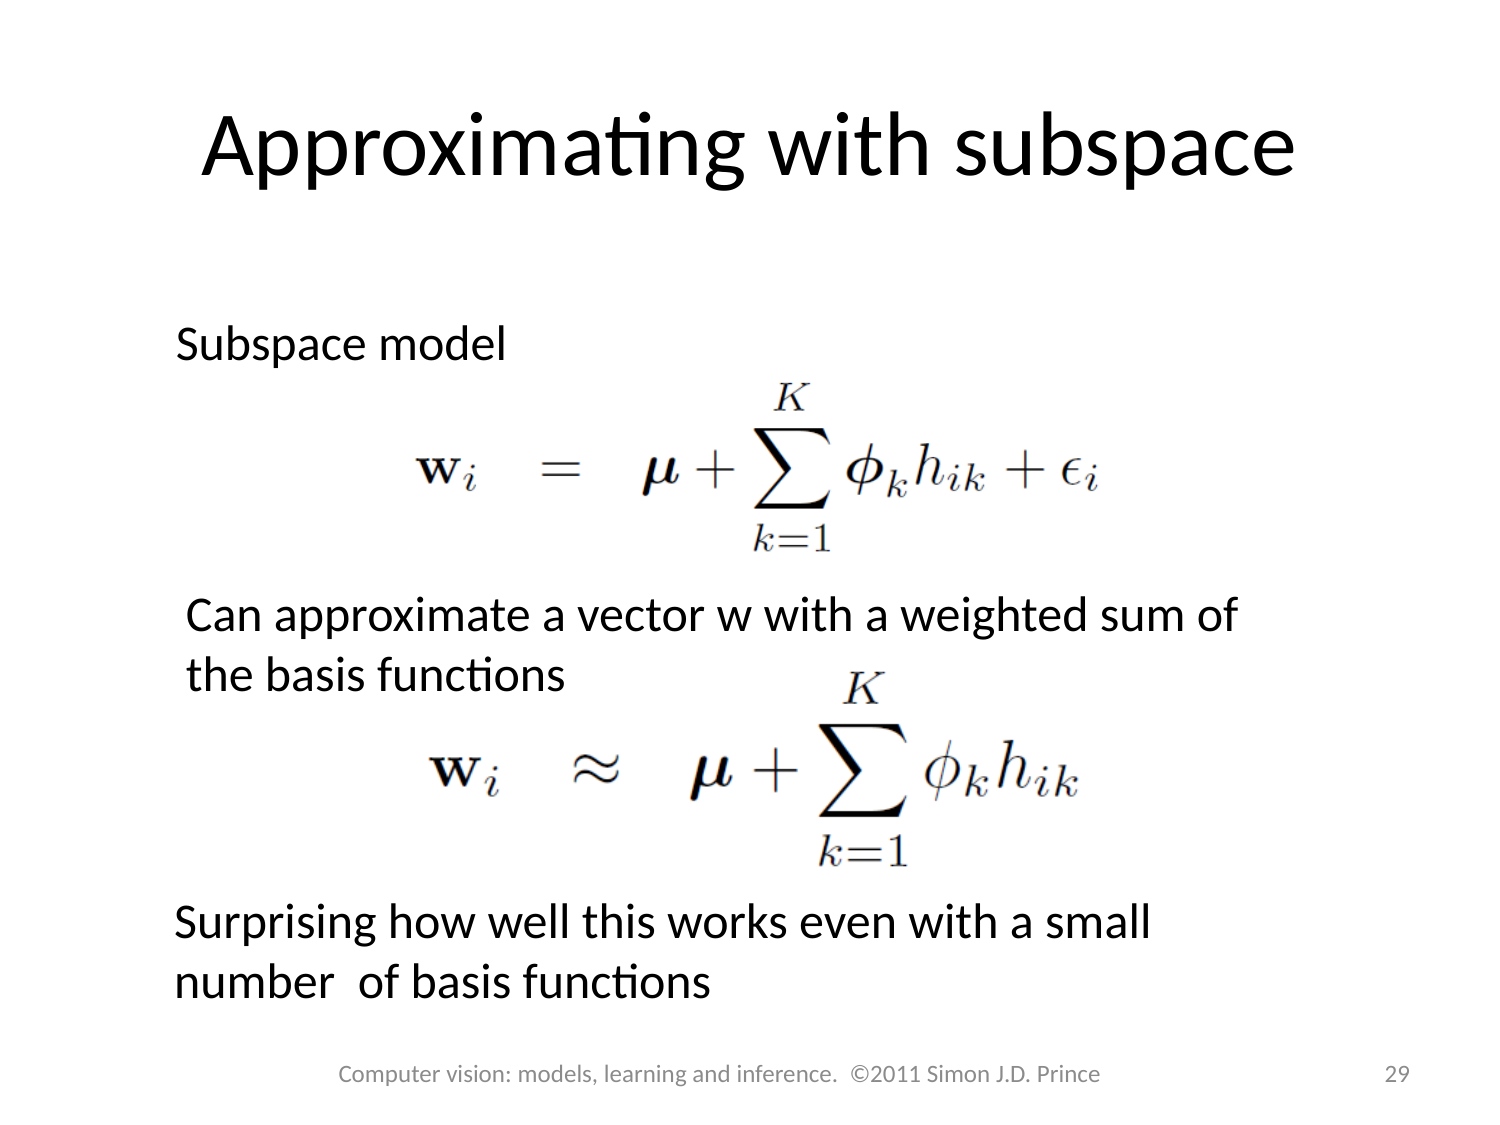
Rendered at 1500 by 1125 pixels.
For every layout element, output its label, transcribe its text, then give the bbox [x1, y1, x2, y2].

picture [407, 373, 1101, 565]
text_box 29 [1140, 1042, 1425, 1103]
text_box Computer vision: models, learning and inference. ©2011 Simon J.D. Prince [301, 1042, 1140, 1103]
title Approximating with subspace [75, 45, 1425, 233]
text_box Subspace model [161, 302, 523, 378]
picture [418, 658, 1093, 894]
text_box Surprising how well this works even with a small number of basis functions [159, 881, 1306, 1017]
text_box Can approximate a vector w with a weighted sum of the basis functions [171, 574, 1317, 709]
